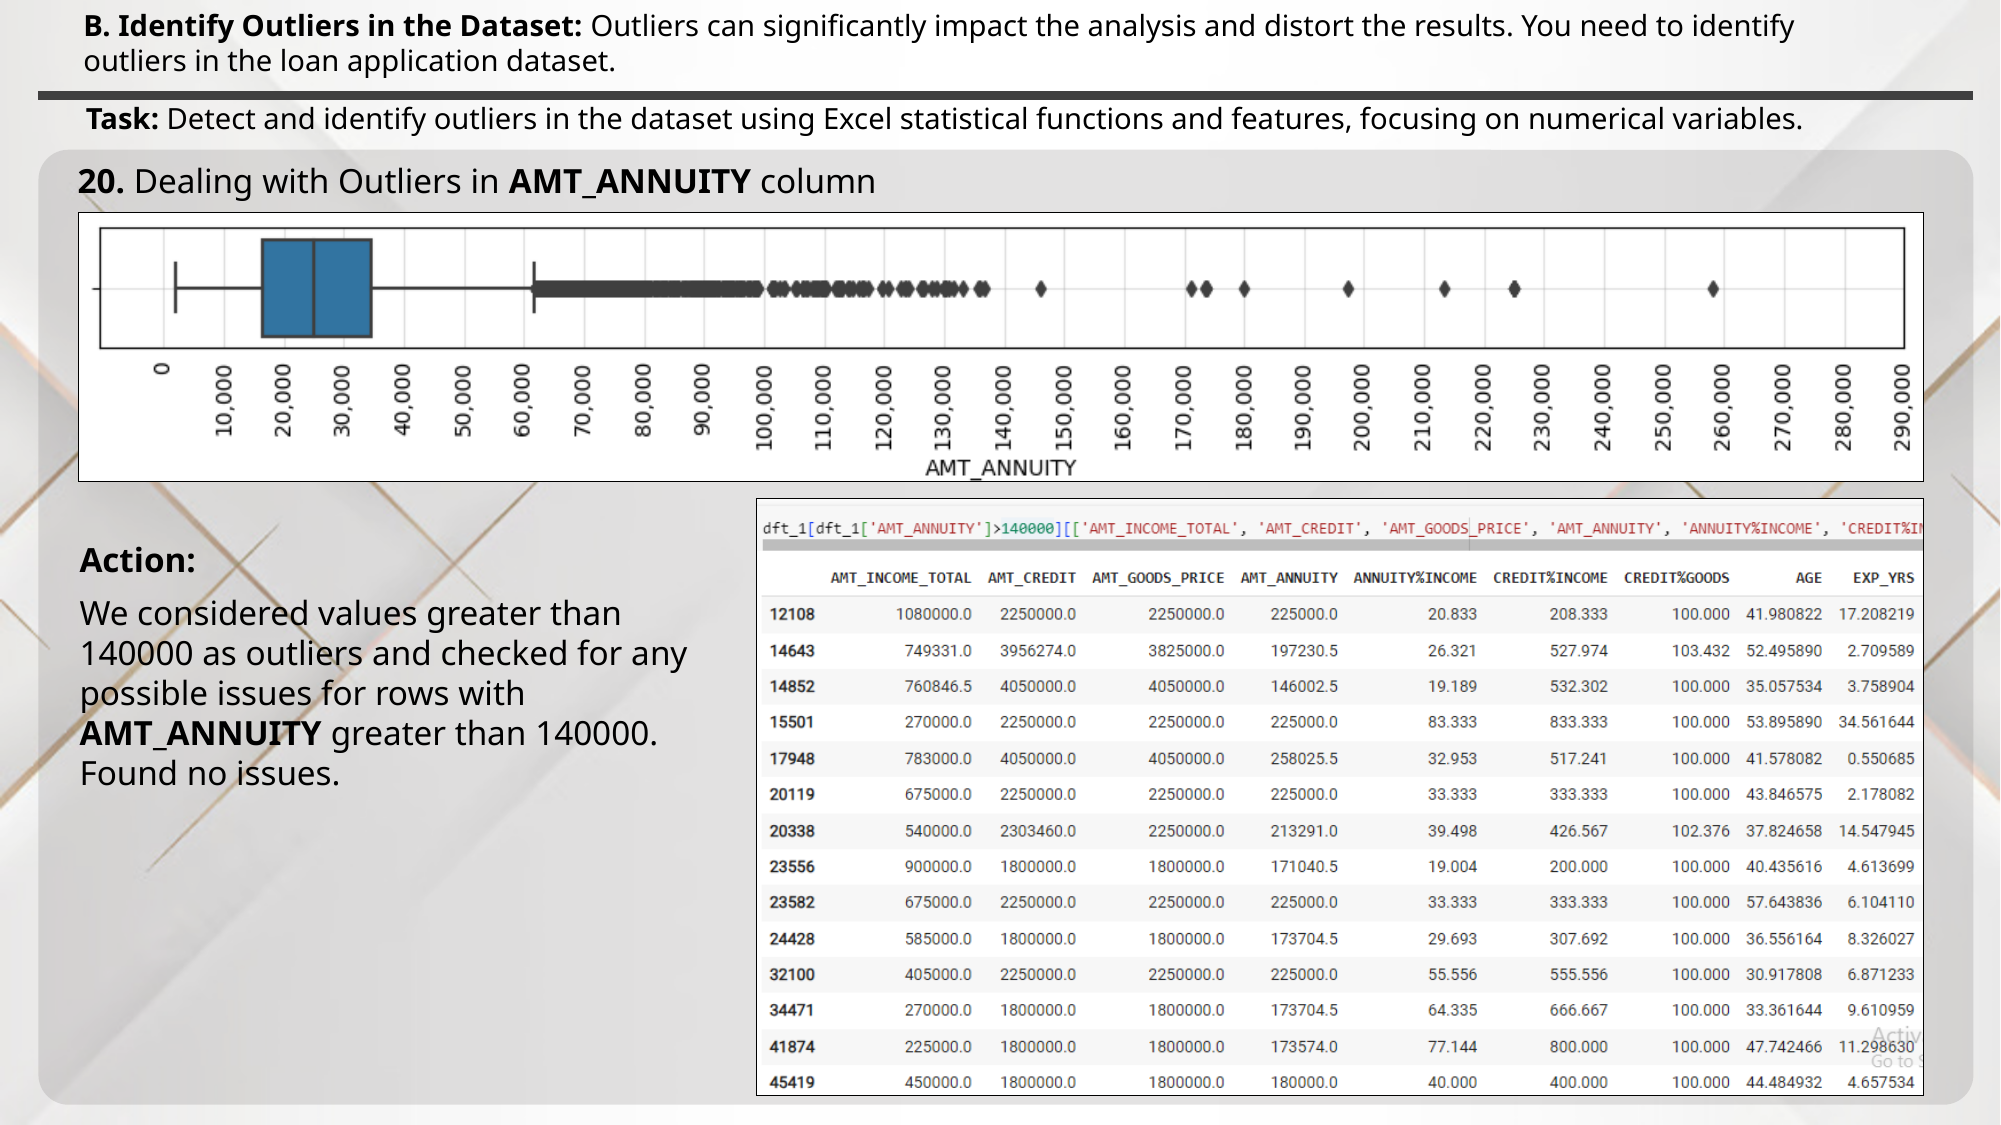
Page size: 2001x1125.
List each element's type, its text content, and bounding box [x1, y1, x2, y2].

picture [0, 0, 2001, 1125]
text_box Task: Detect and identify outliers in the dataset using Excel statistical functions and features, focusing on numerical variables. [71, 100, 1917, 144]
text_box B. Identify Outliers in the Dataset: Outliers can significantly impact the analysis and distort the results. You need to identify outliers in the loan application dataset. [68, 0, 1917, 85]
text_box Action: [64, 531, 243, 585]
text_box We considered values greater than 140000 as outliers and checked for any possible issues for rows with AMT_ANNUITY greater than 140000. Found no issues. [64, 585, 756, 800]
text_box 20. Dealing with Outliers in AMT_ANNUITY column [63, 152, 1945, 208]
text_box [37, 148, 1975, 1106]
